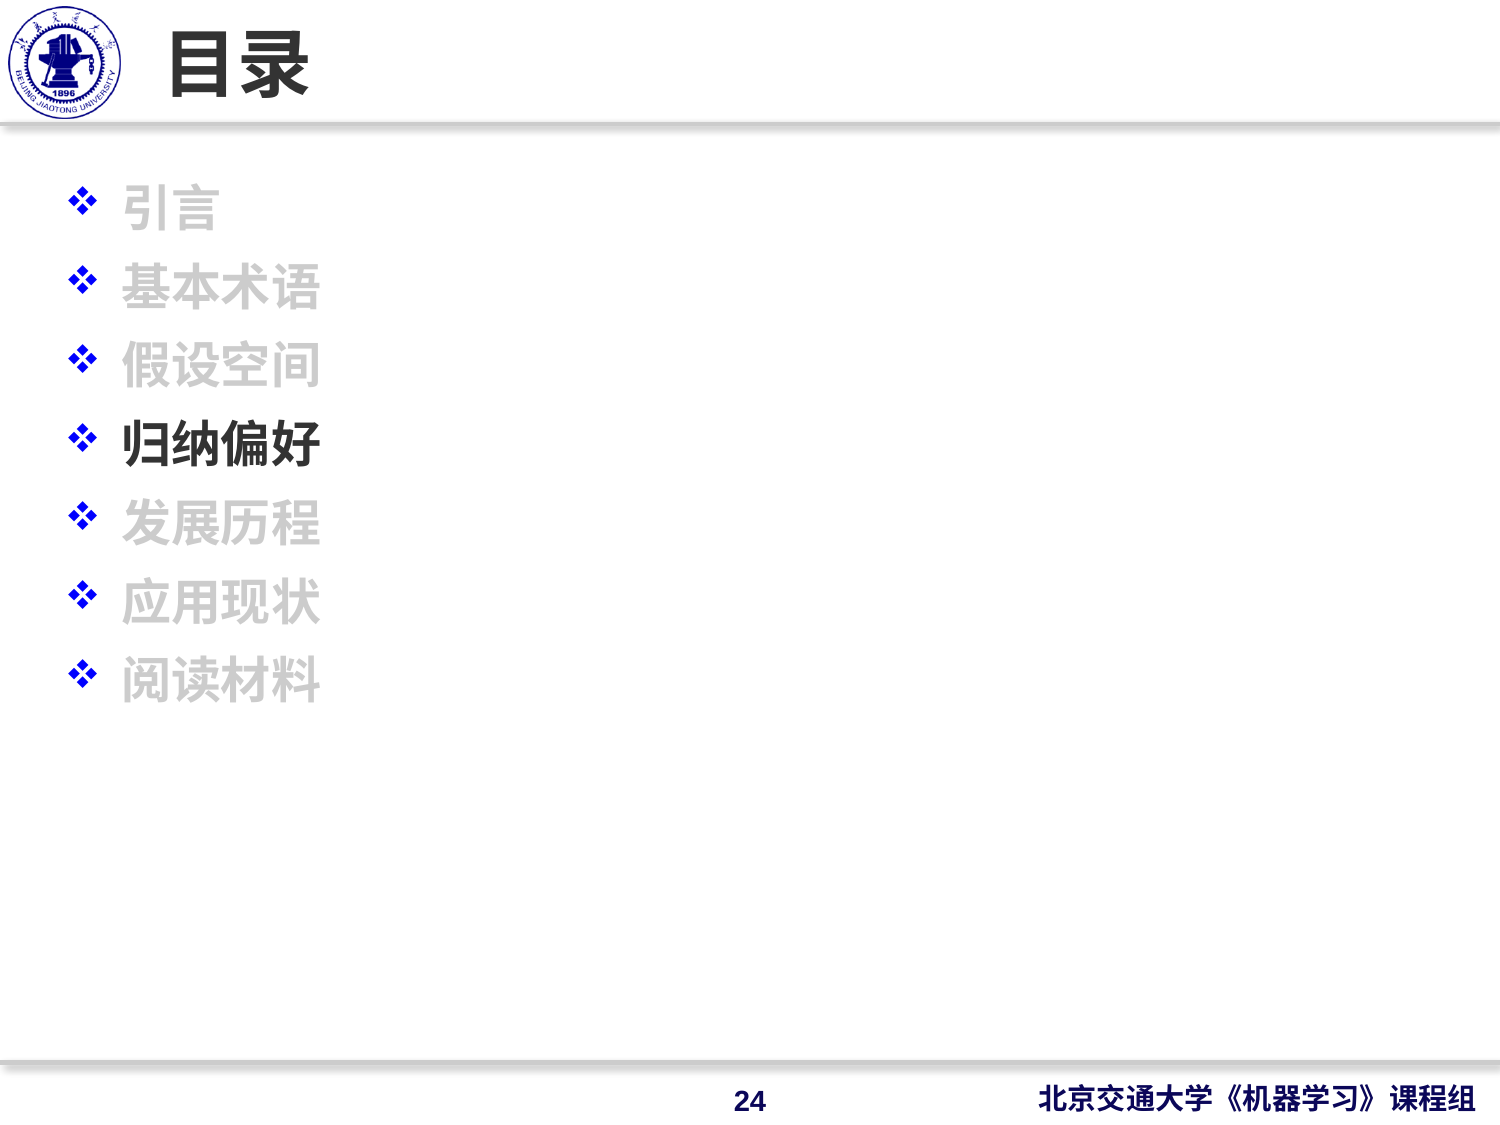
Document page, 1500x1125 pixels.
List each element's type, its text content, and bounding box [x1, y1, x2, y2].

picture [8, 6, 121, 119]
title 目录 [162, 29, 1438, 107]
list 引言 基本术语 假设空间 归纳偏好 发展历程 应用现状 阅读材料 [37, 168, 1463, 950]
